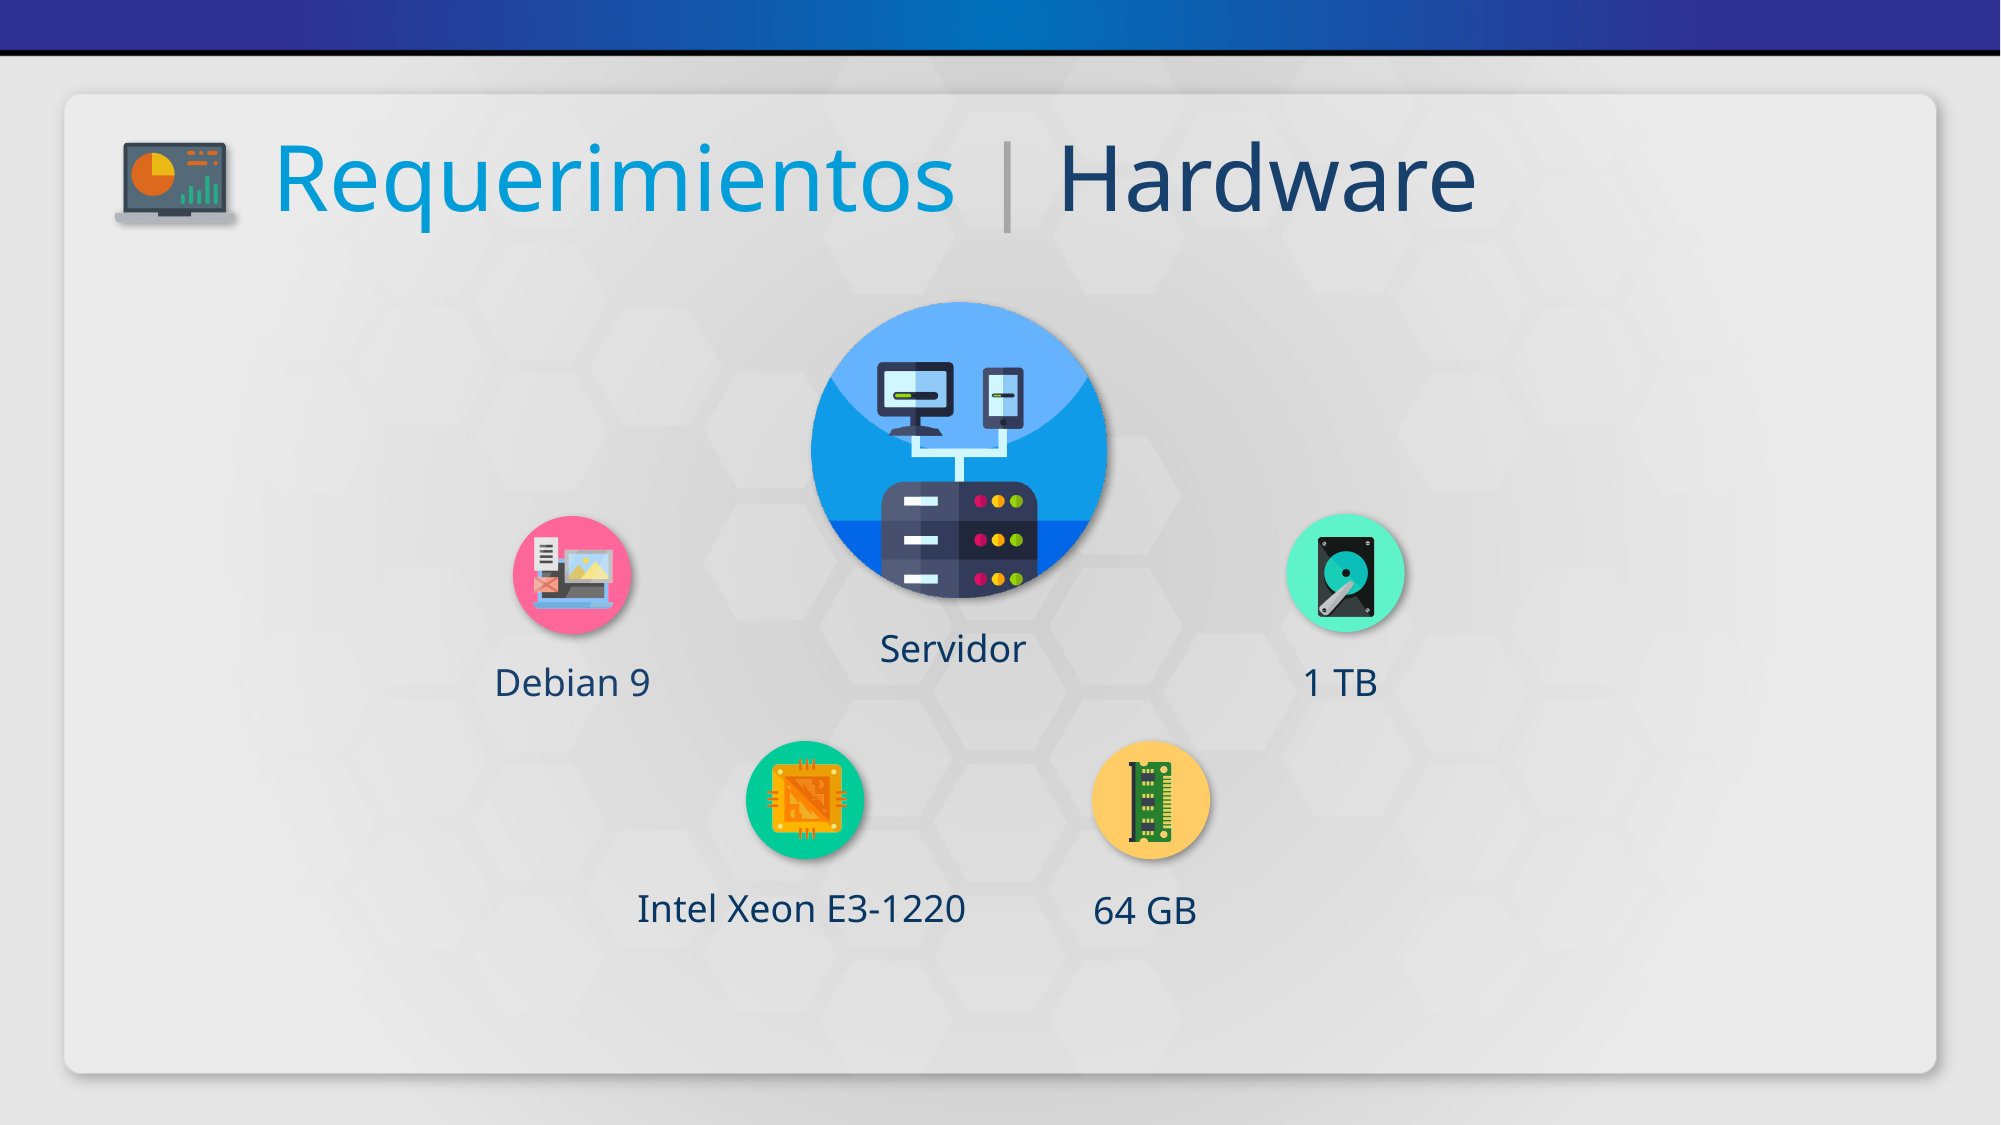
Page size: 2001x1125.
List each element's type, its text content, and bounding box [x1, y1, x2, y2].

text_box Servidor [864, 617, 1042, 677]
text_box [512, 515, 632, 635]
text_box 1 TB [1287, 651, 1394, 712]
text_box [746, 740, 865, 860]
text_box Debian 9 [479, 651, 666, 712]
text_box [1091, 740, 1211, 860]
text_box Intel Xeon E3-1220 [622, 877, 992, 937]
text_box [1286, 513, 1405, 633]
title Requerimientos | Hardware [257, 123, 1885, 242]
picture [0, 0, 2001, 1125]
text_box 64 GB [1078, 880, 1213, 940]
